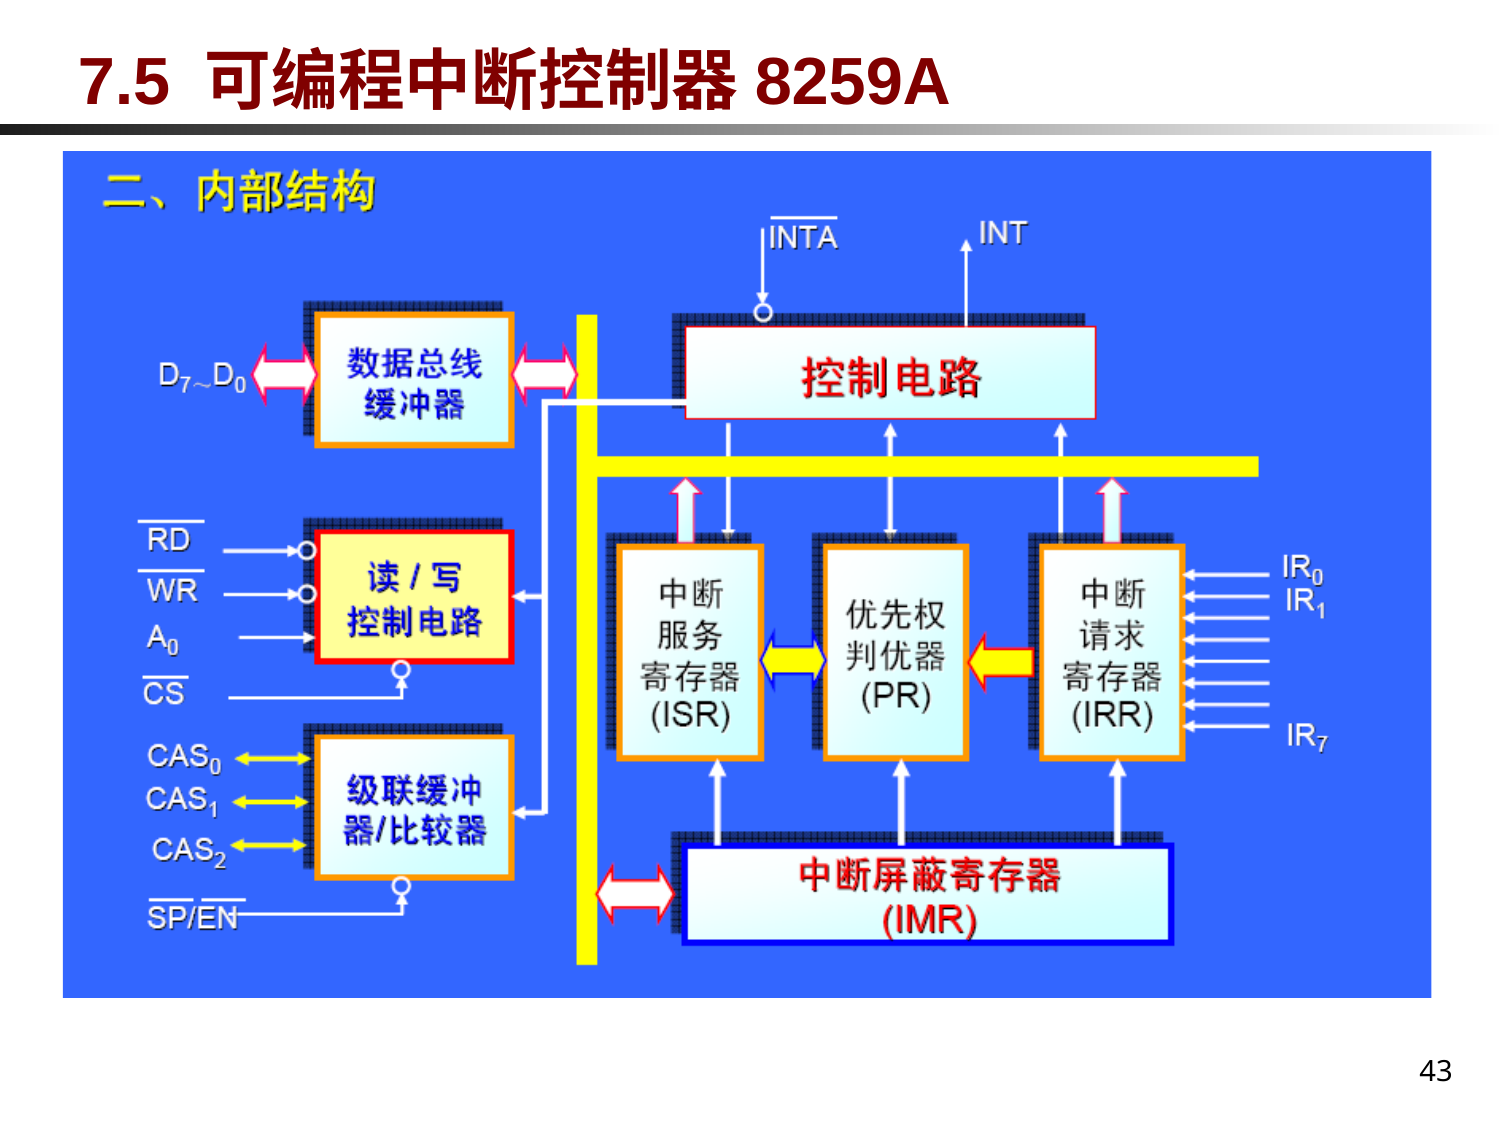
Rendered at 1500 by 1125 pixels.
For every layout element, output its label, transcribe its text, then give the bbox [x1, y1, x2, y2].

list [62, 151, 1432, 998]
title 7.5 可编程中断控制器8259A [62, 23, 1342, 126]
slide_number 43 [1154, 1023, 1468, 1100]
